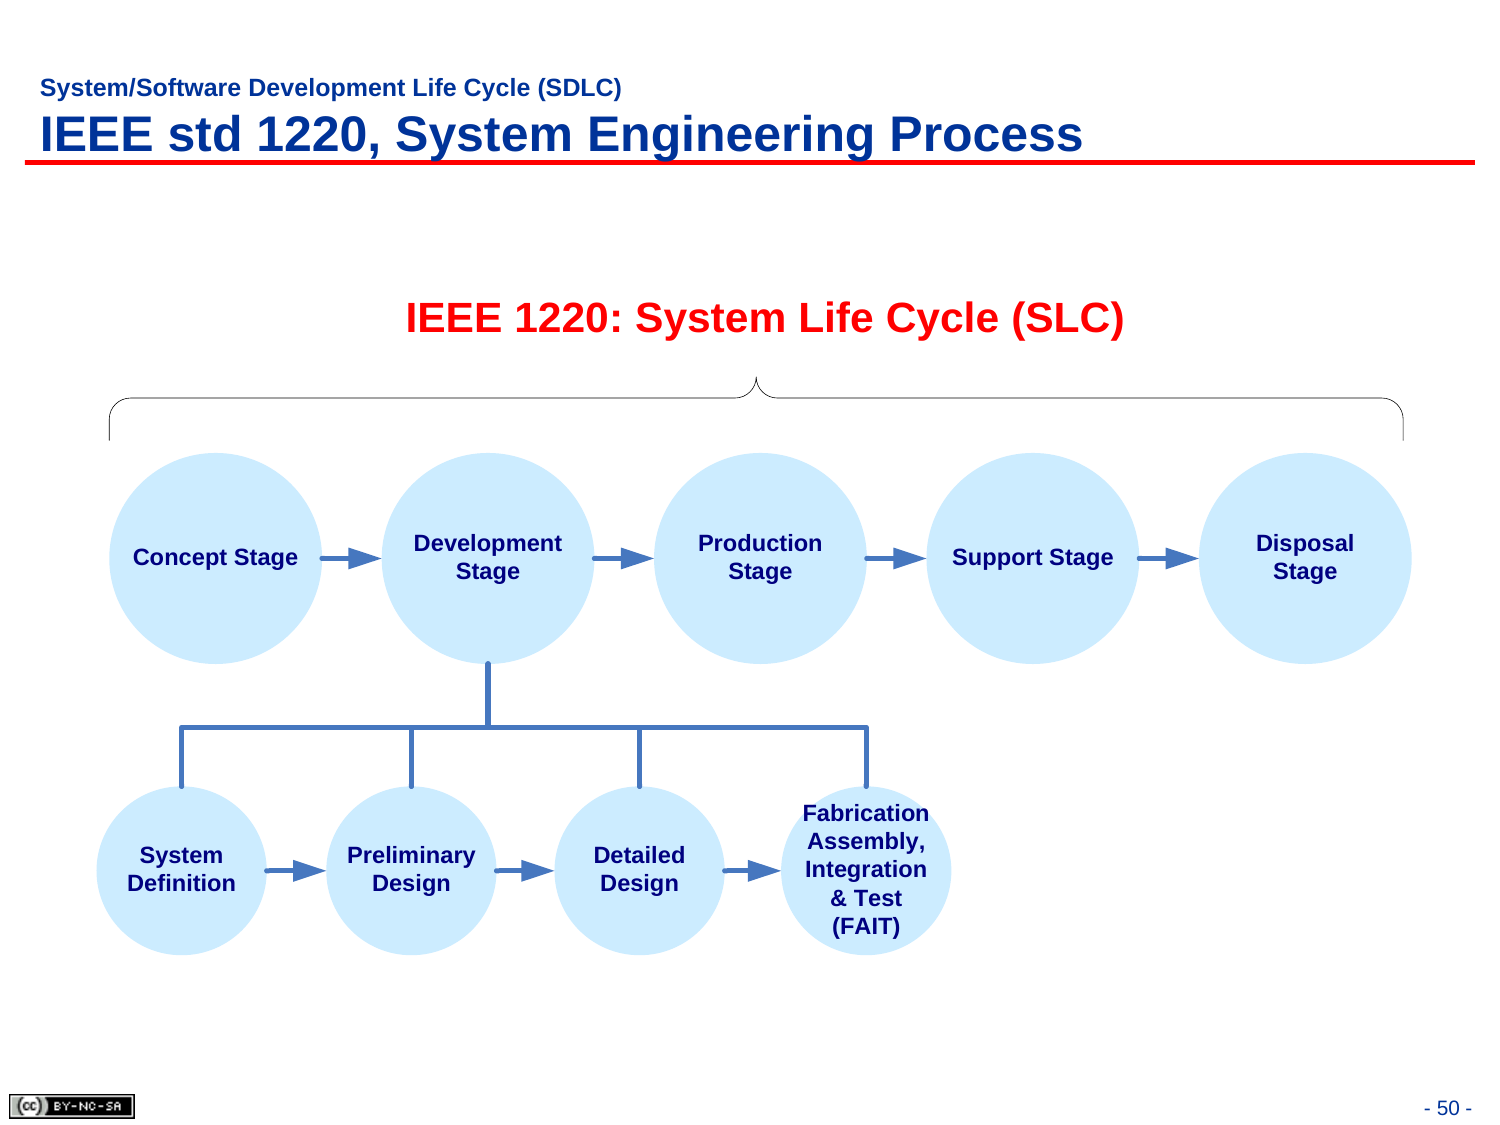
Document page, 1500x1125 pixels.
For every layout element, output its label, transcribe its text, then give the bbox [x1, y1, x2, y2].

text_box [92, 280, 1416, 959]
slide_number - 50 - [1287, 1087, 1488, 1125]
picture [9, 1094, 135, 1119]
title System/Software Development Life Cycle (SDLC) IEEE std 1220, System Engineering Process [24, 0, 1463, 169]
